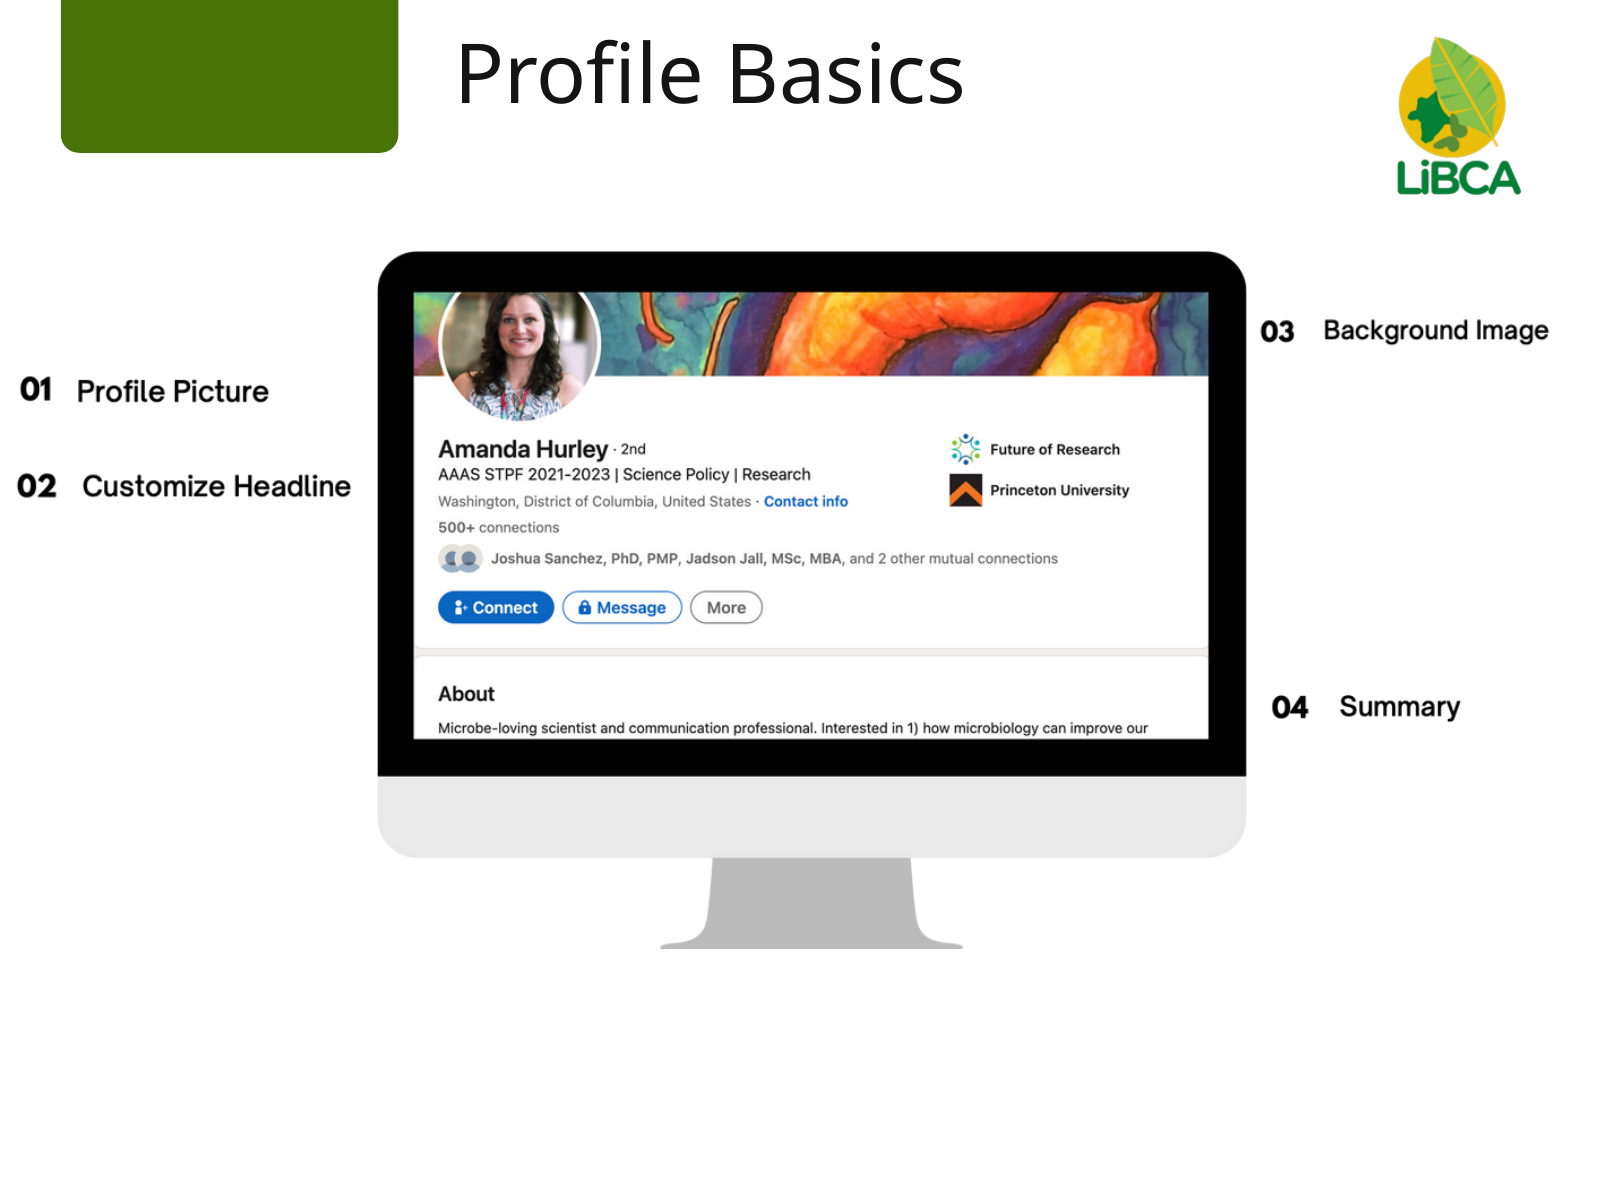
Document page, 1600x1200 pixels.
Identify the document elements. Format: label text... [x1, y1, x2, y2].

text_box [1256, 683, 1600, 744]
text_box [0, 462, 418, 524]
text_box Profile Basics [454, 41, 1387, 121]
text_box [0, 366, 418, 428]
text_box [60, 0, 399, 153]
text_box [1387, 28, 1529, 219]
text_box [1246, 308, 1600, 367]
text_box [377, 251, 1247, 949]
